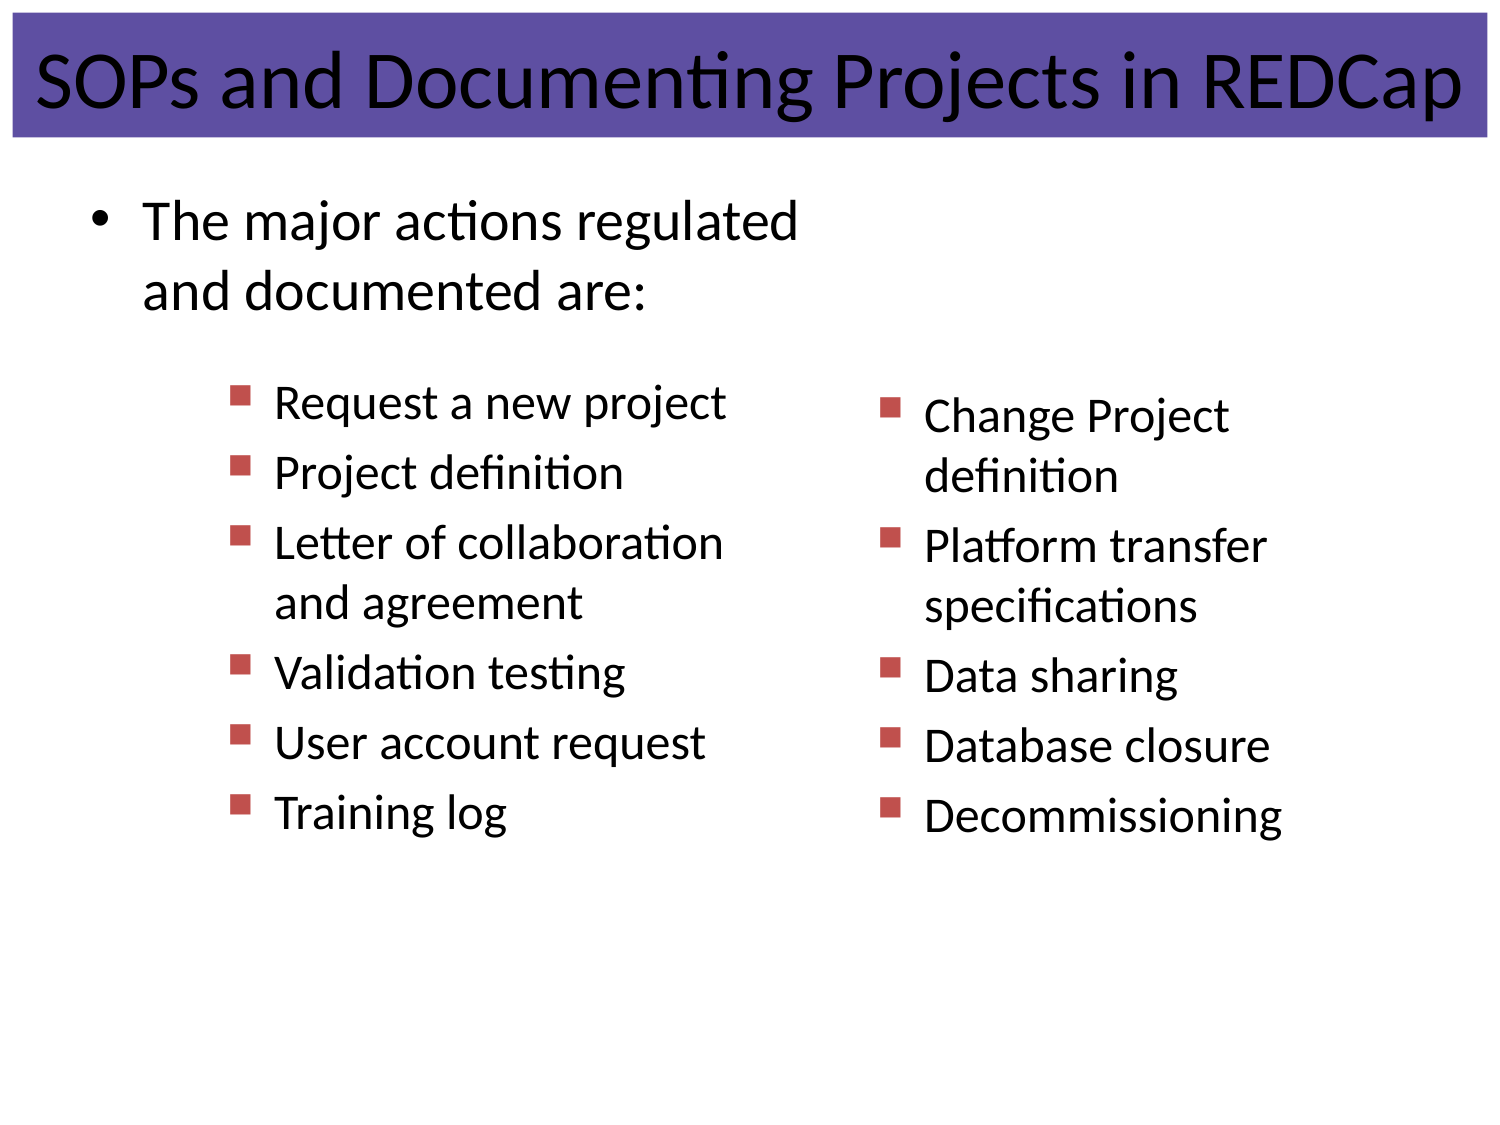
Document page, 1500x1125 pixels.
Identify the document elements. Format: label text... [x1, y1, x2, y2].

text_box Request a new project Project definition Letter of collaboration and agreement Validation testing User account request Training log [137, 362, 763, 1113]
title SOPs and Documenting Projects in REDCap [12, 12, 1488, 138]
text_box Change Project definition Platform transfer specifications Data sharing Database closure Decommissioning [787, 375, 1425, 925]
list The major actions regulated and documented are: [75, 174, 913, 375]
